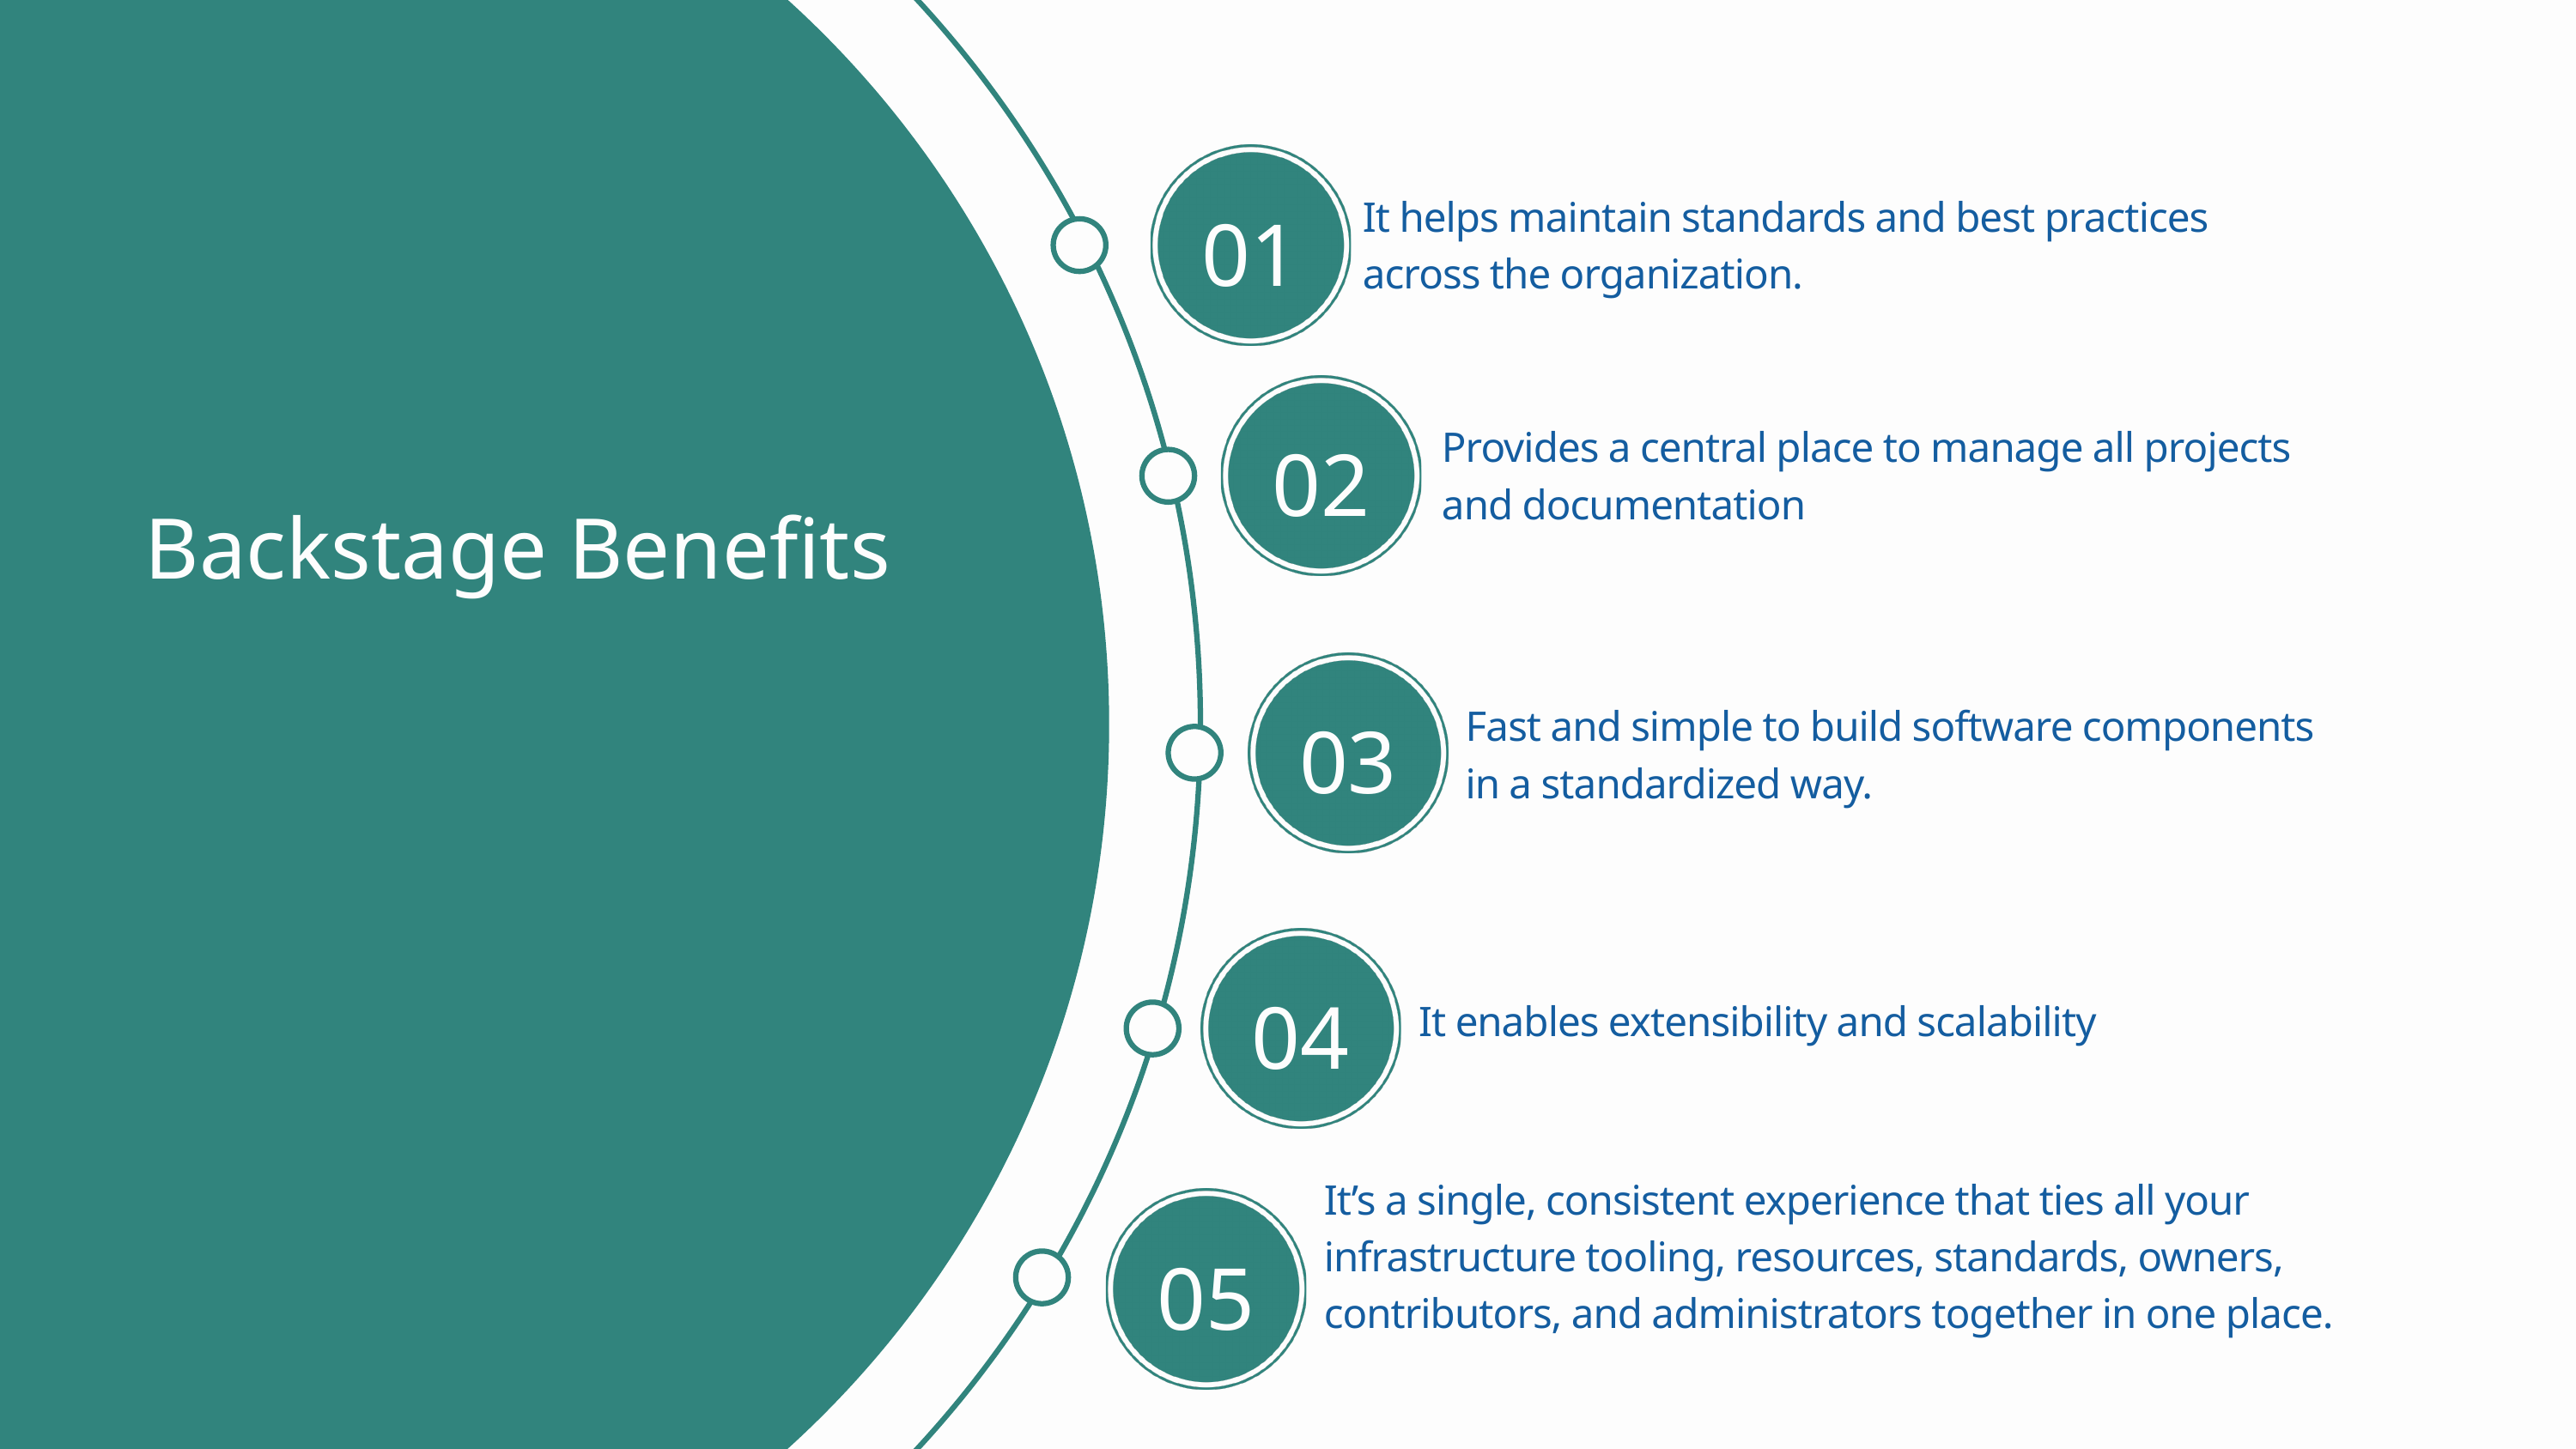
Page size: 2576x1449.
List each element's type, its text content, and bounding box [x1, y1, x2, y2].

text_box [1141, 449, 1195, 503]
text_box Fast and simple to build software components in a standardized way. [1465, 692, 2316, 864]
text_box 02 [1241, 414, 1401, 534]
text_box [1207, 928, 1401, 1129]
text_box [1168, 725, 1222, 779]
text_box It’s a single, consistent experience that ties all your infrastructure tooling, resources, standards, owners, contributors, and administrators together in one place. [1323, 1165, 2380, 1394]
text_box [1207, 1188, 1307, 1390]
text_box 01 [1207, 183, 1331, 304]
text_box [1207, 144, 1352, 346]
text_box [1220, 375, 1422, 577]
text_box 04 [1220, 967, 1381, 1087]
text_box [1248, 652, 1449, 853]
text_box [1015, 1251, 1069, 1304]
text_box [1116, 0, 1201, 1449]
text_box It enables extensibility and scalability [1419, 987, 2232, 1102]
text_box Provides a central place to manage all projects and documentation [1441, 368, 2366, 528]
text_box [0, 0, 1109, 1449]
text_box 05 [1207, 1227, 1286, 1348]
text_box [1126, 1002, 1180, 1055]
text_box 03 [1268, 690, 1428, 811]
text_box It helps maintain standards and best practices across the organization. [1362, 137, 2287, 355]
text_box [1053, 218, 1107, 272]
